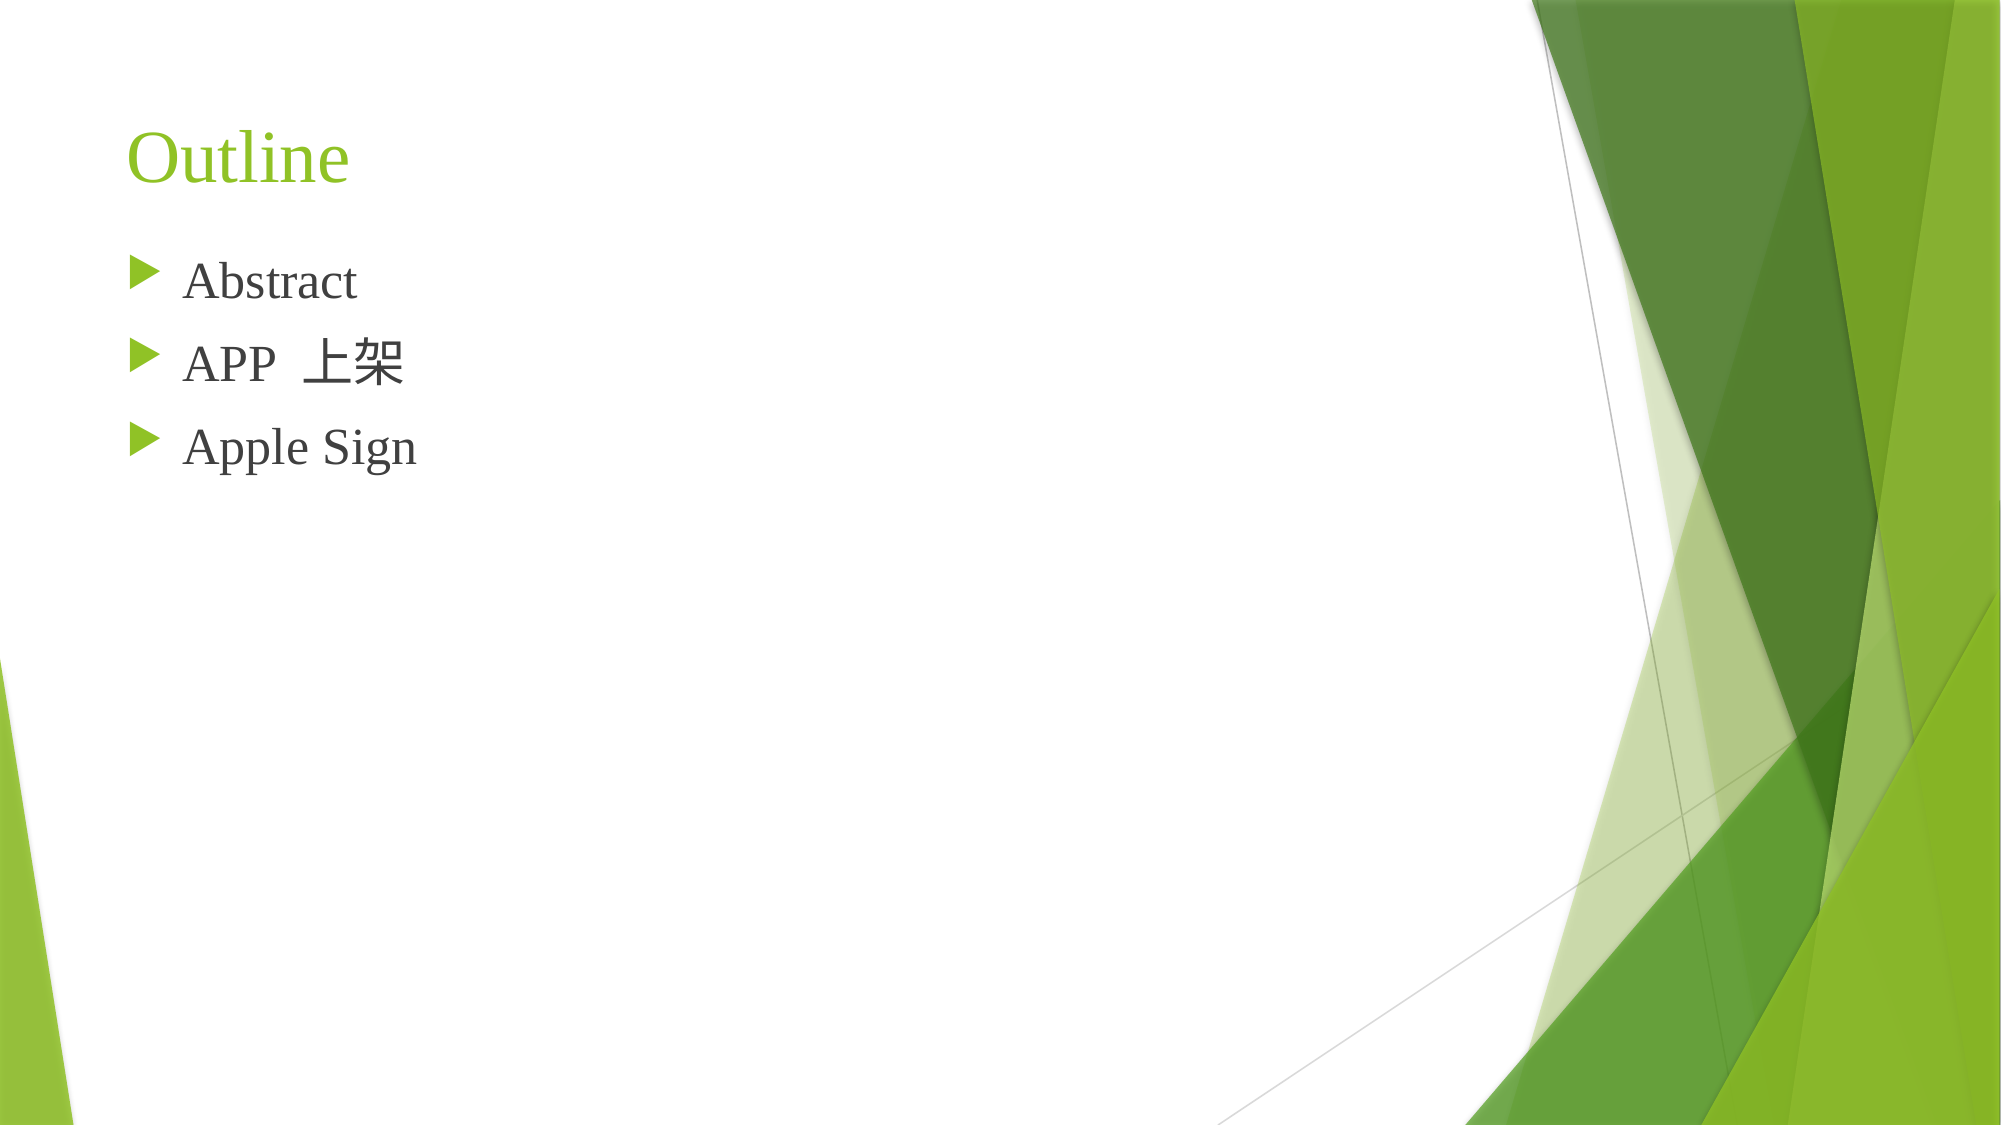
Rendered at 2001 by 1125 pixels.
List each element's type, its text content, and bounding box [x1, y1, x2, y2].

list Abstract APP 上架 Apple Sign [111, 238, 1522, 992]
title Outline [111, 99, 1522, 221]
